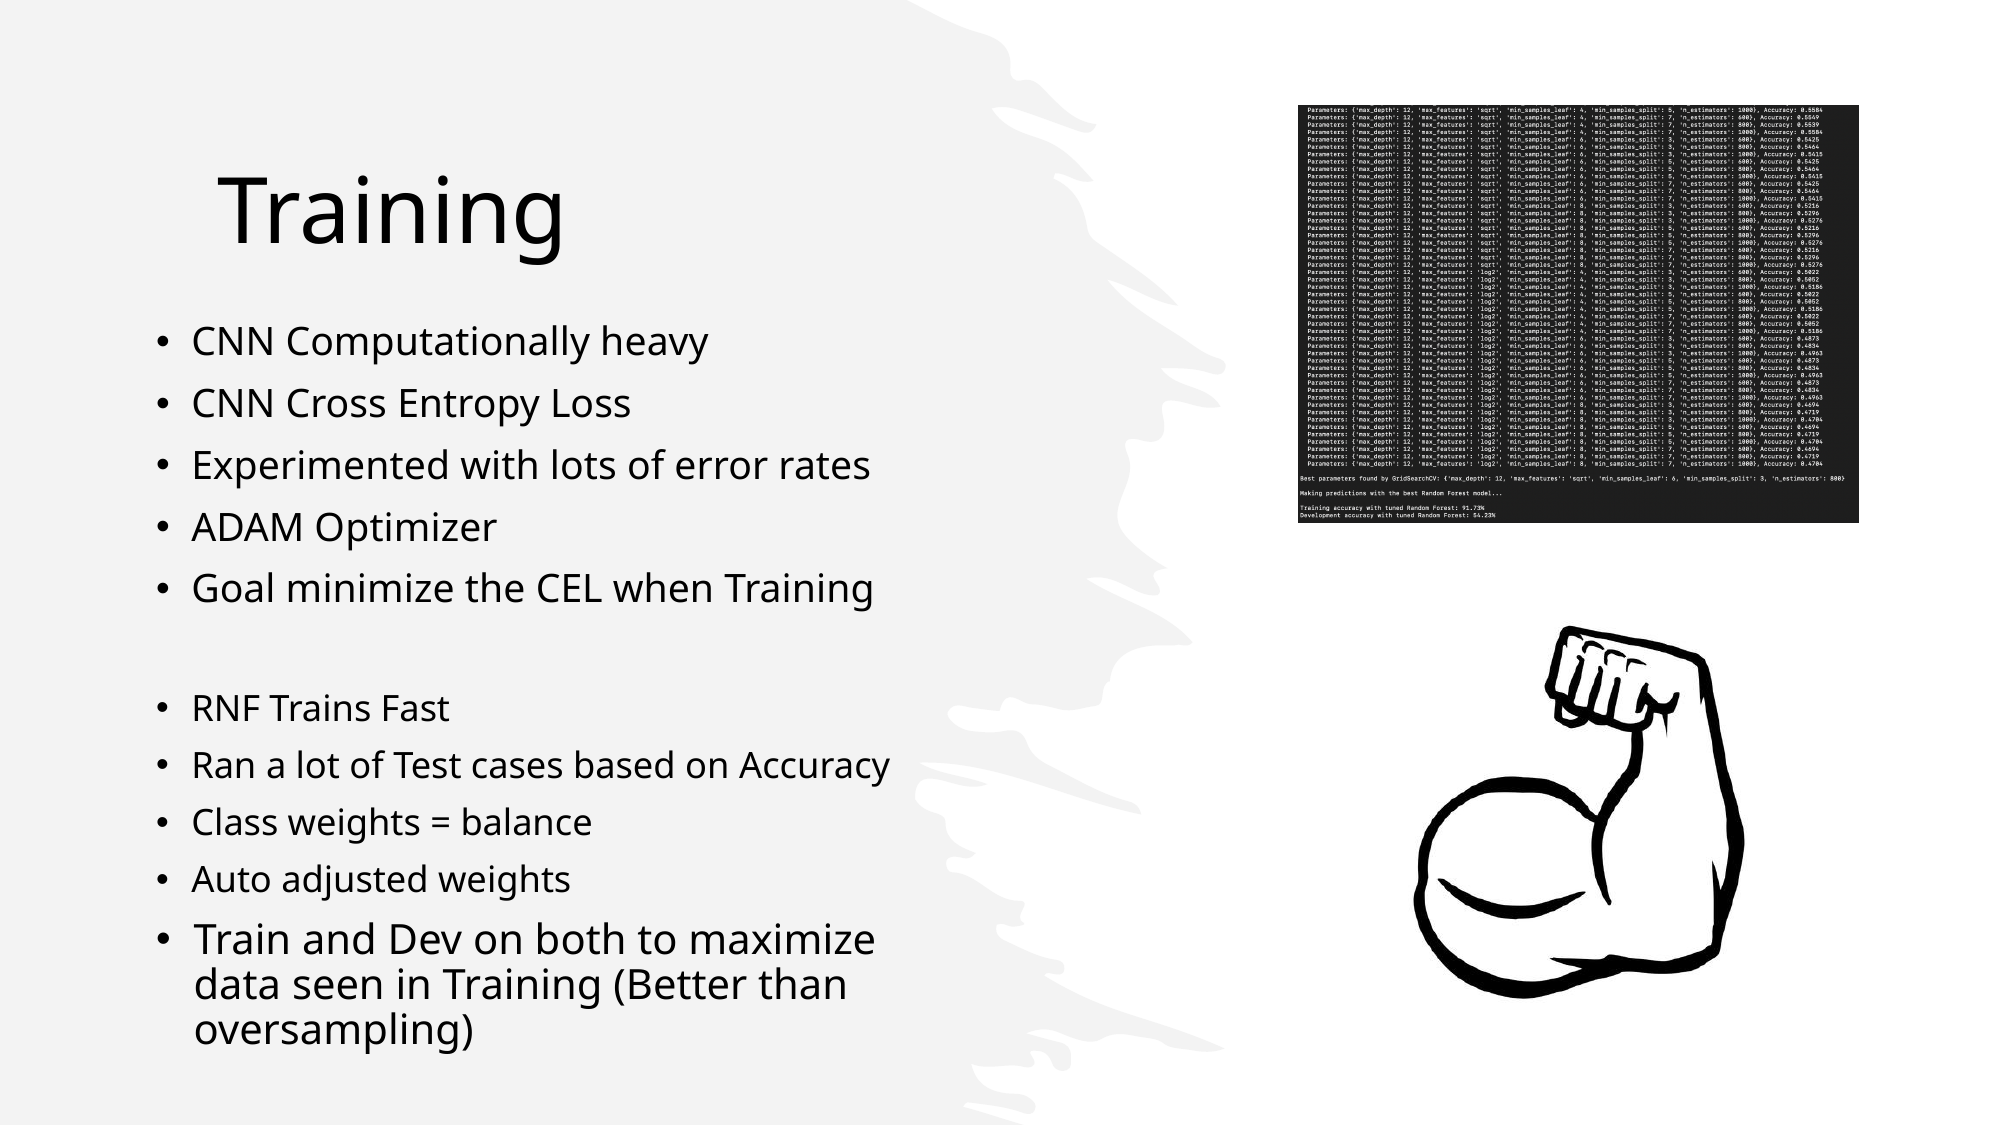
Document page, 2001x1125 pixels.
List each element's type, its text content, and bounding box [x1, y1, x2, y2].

text_box [909, 0, 2000, 1125]
picture [1298, 104, 1860, 524]
text_box Train and Dev on both to maximize data seen in Training (Better than oversampling) [140, 910, 924, 1085]
text_box [0, 0, 1226, 1125]
title Training [202, 66, 986, 362]
picture [1366, 599, 1792, 1025]
list CNN Computationally heavy CNN Cross Entropy Loss Experimented with lots of error rates ADAM Optimizer Goal minimize the CEL when Training [141, 314, 924, 682]
text_box RNF Trains Fast Ran a lot of Test cases based on Accuracy Class weights = balance Auto adjusted weights [140, 682, 924, 910]
